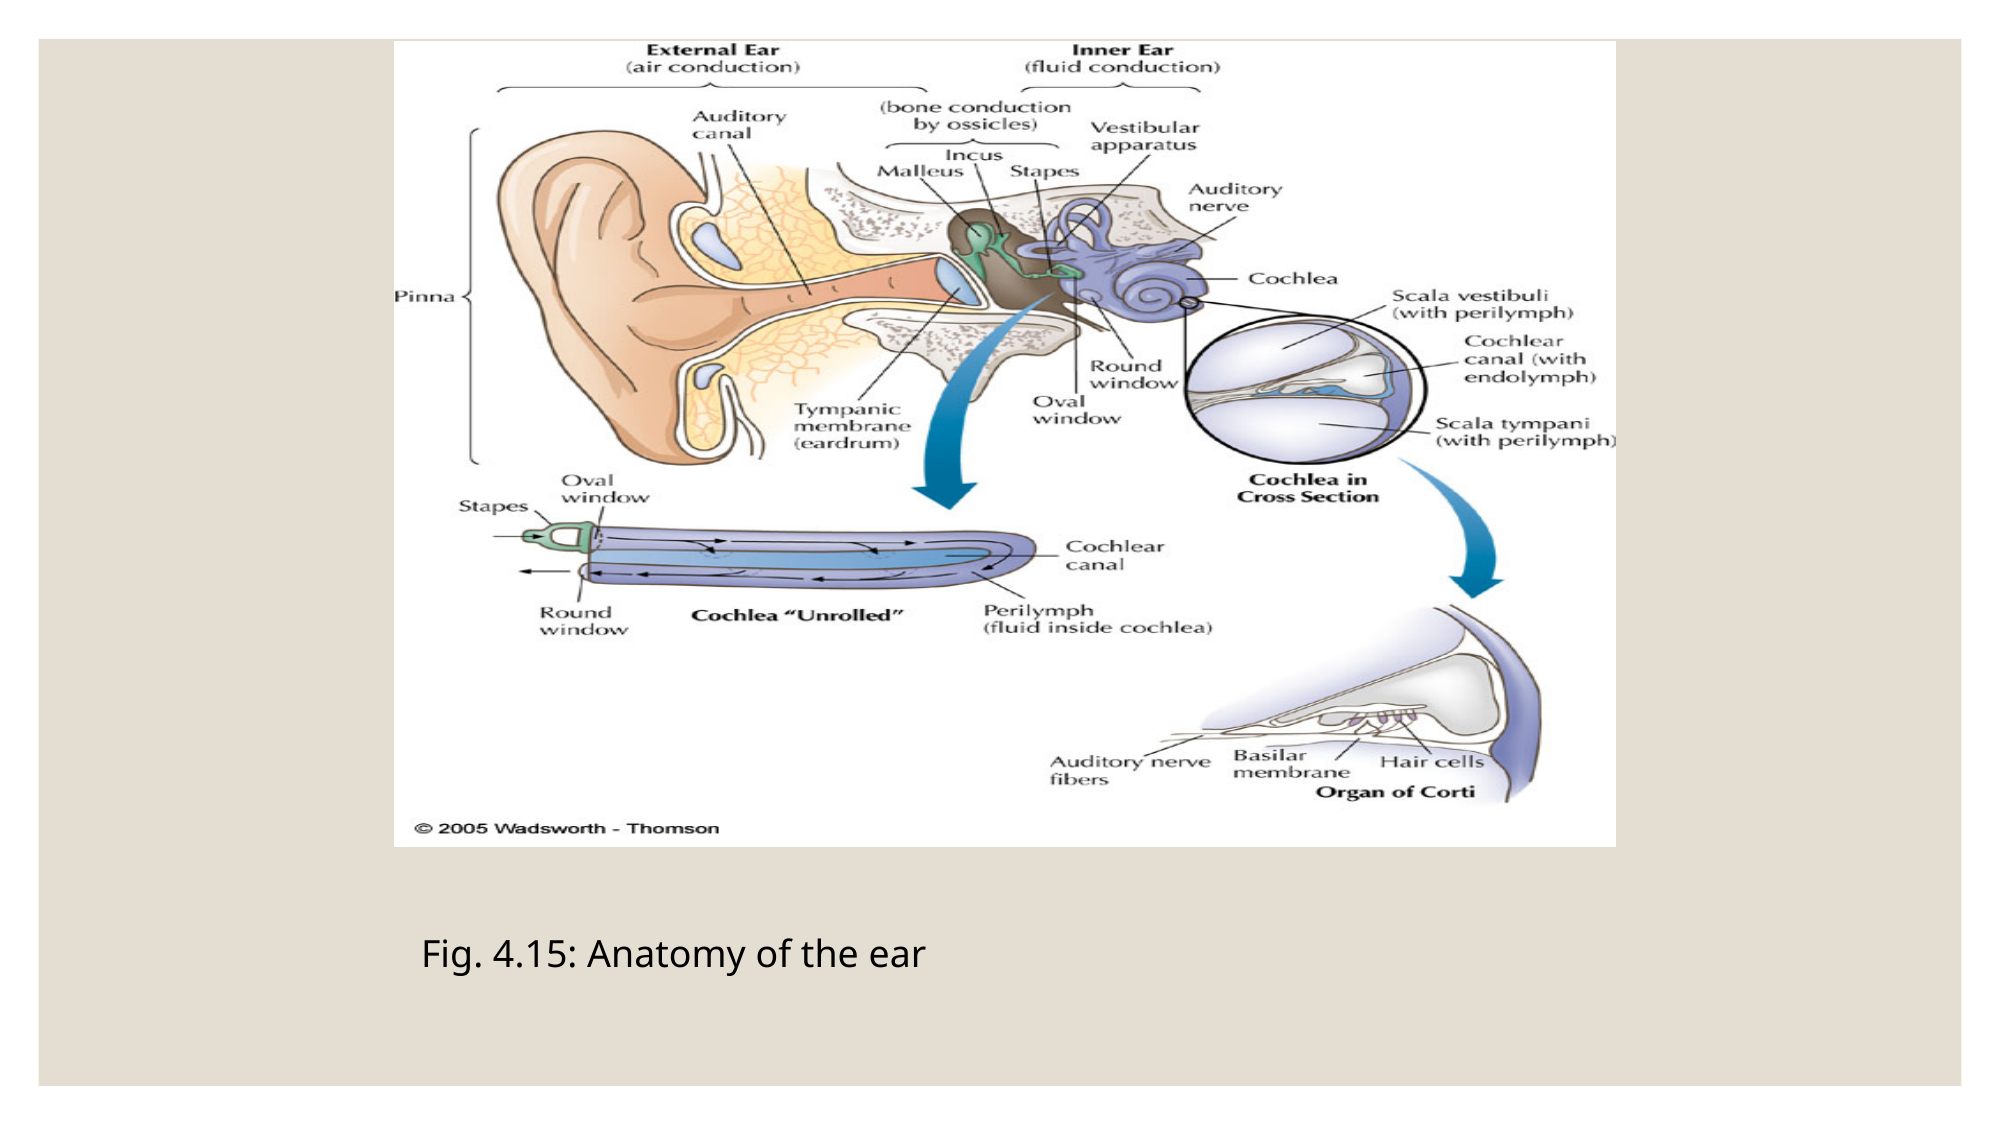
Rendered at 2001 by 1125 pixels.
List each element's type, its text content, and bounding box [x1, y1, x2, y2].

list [394, 41, 1616, 847]
text_box Fig. 4.15: Anatomy of the ear [406, 922, 942, 983]
